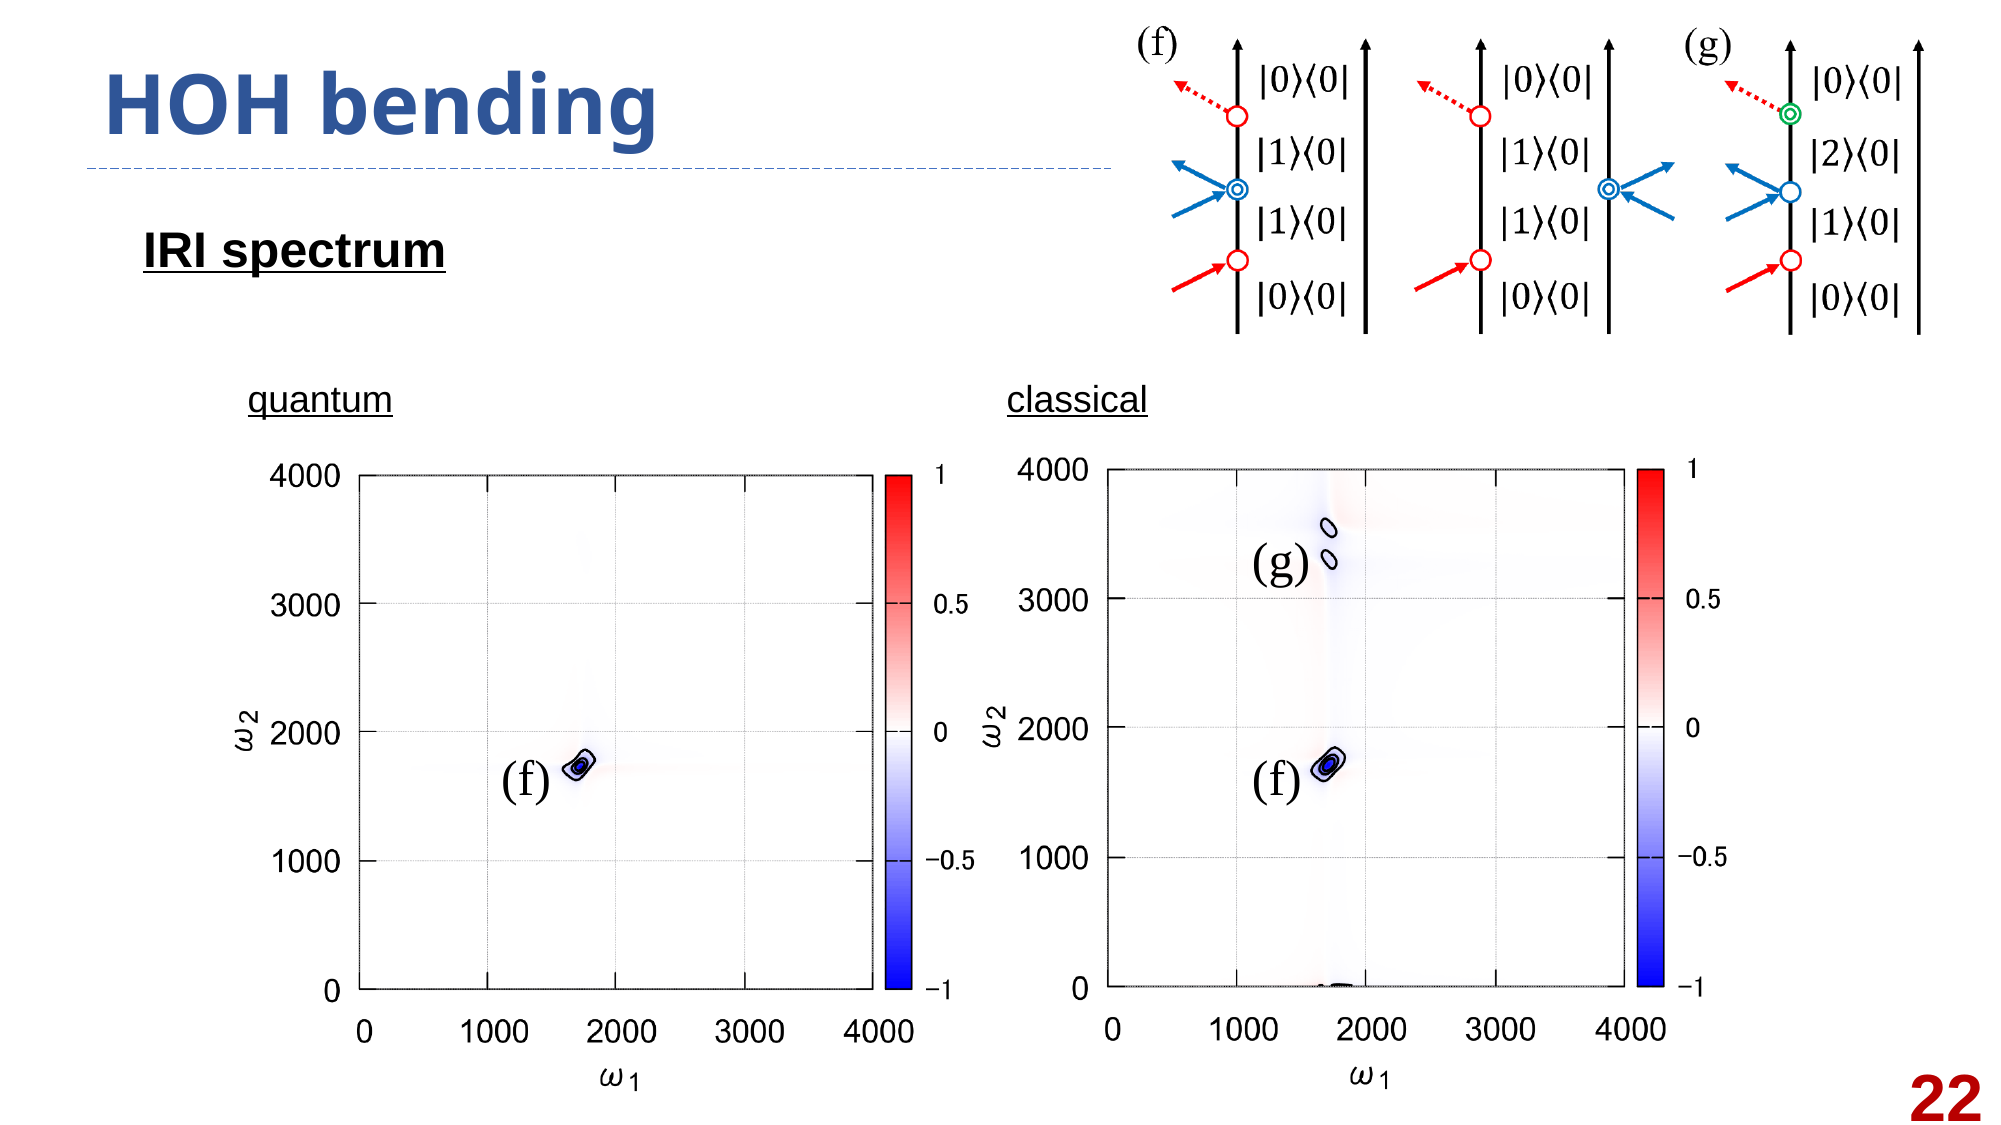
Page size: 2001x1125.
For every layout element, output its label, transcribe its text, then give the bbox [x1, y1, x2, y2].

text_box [233, 367, 1204, 429]
slide_number 22 [1876, 1065, 1999, 1125]
text_box IRI spectrum [128, 210, 522, 285]
title HOH bending [87, 45, 1111, 169]
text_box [224, 439, 1734, 1095]
picture [1111, 2, 1930, 335]
